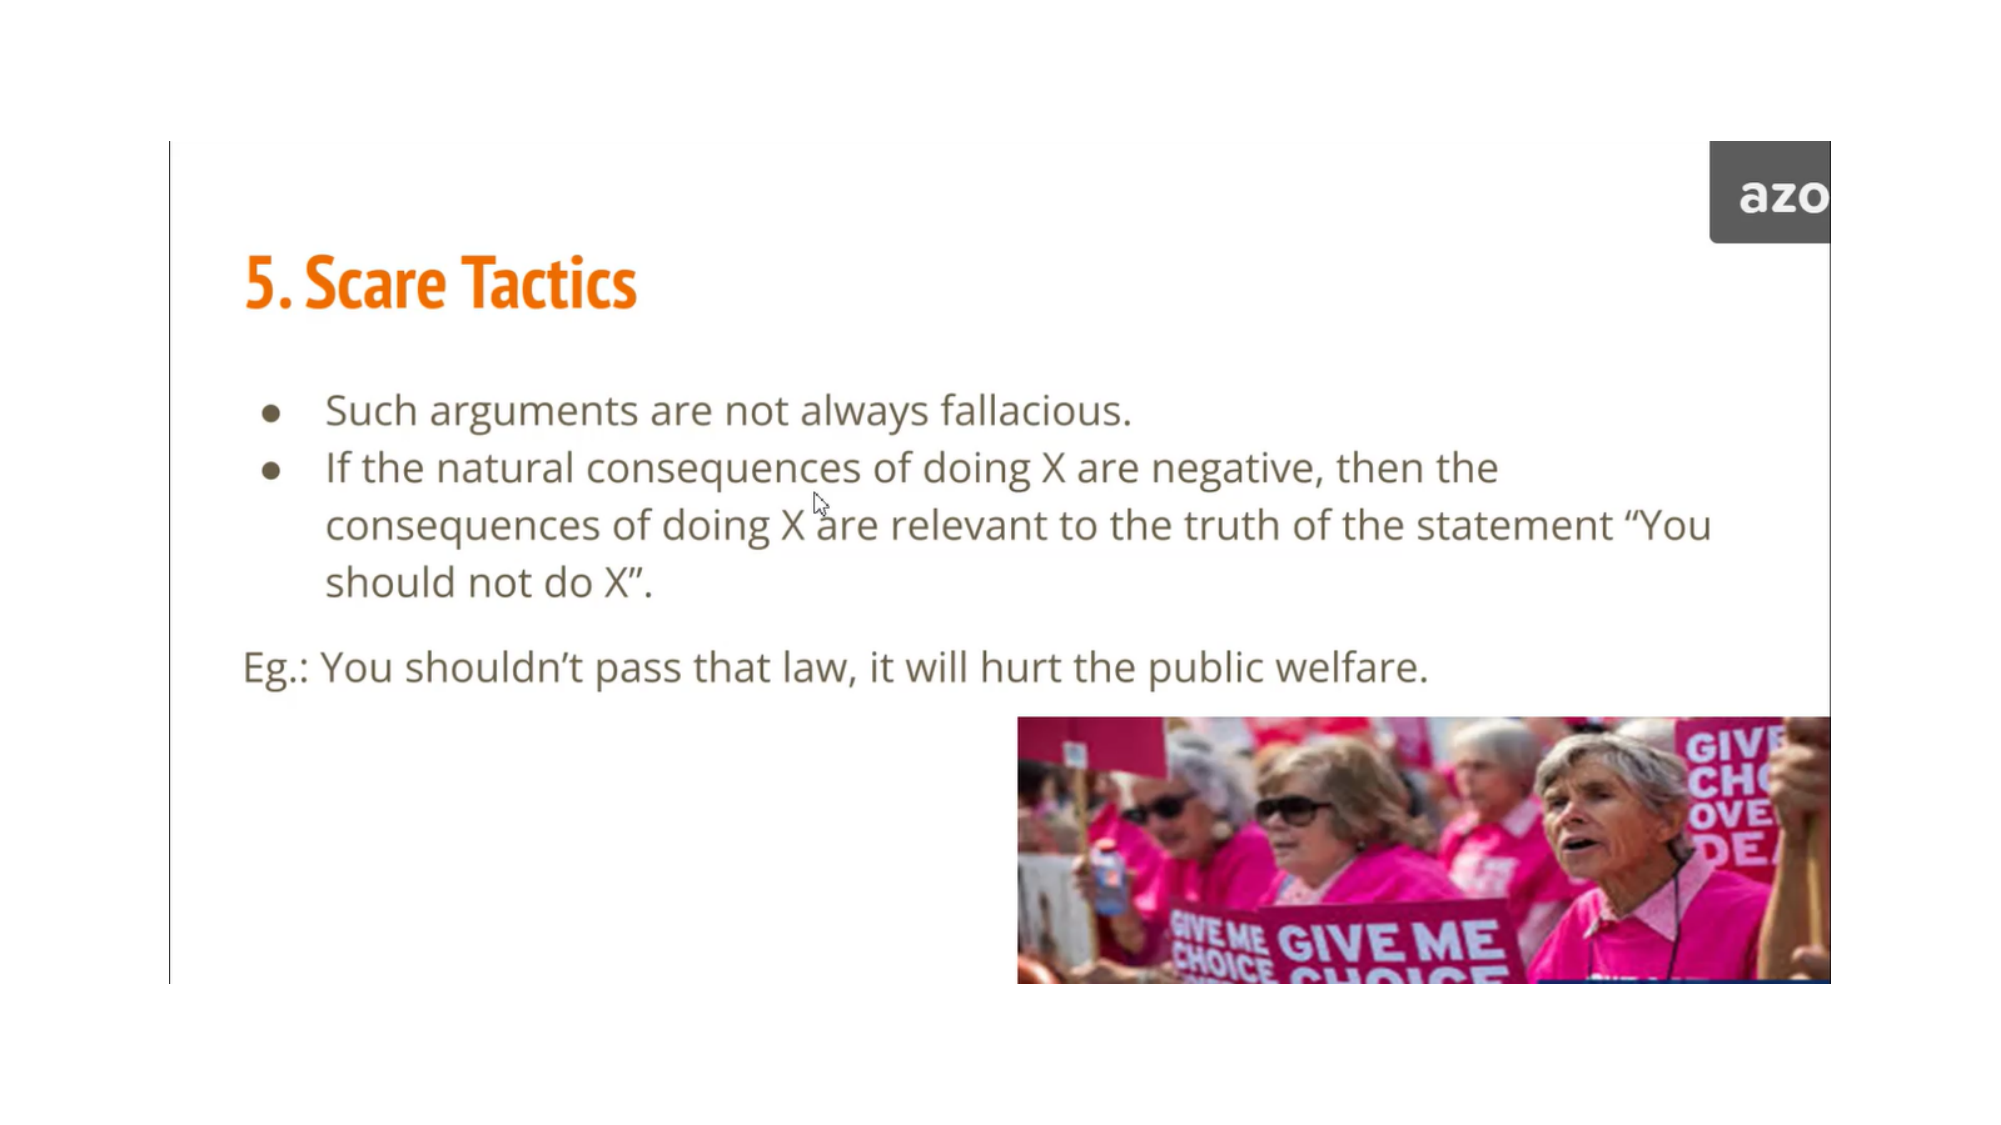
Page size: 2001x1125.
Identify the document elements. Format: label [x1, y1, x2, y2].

picture [169, 141, 1831, 984]
